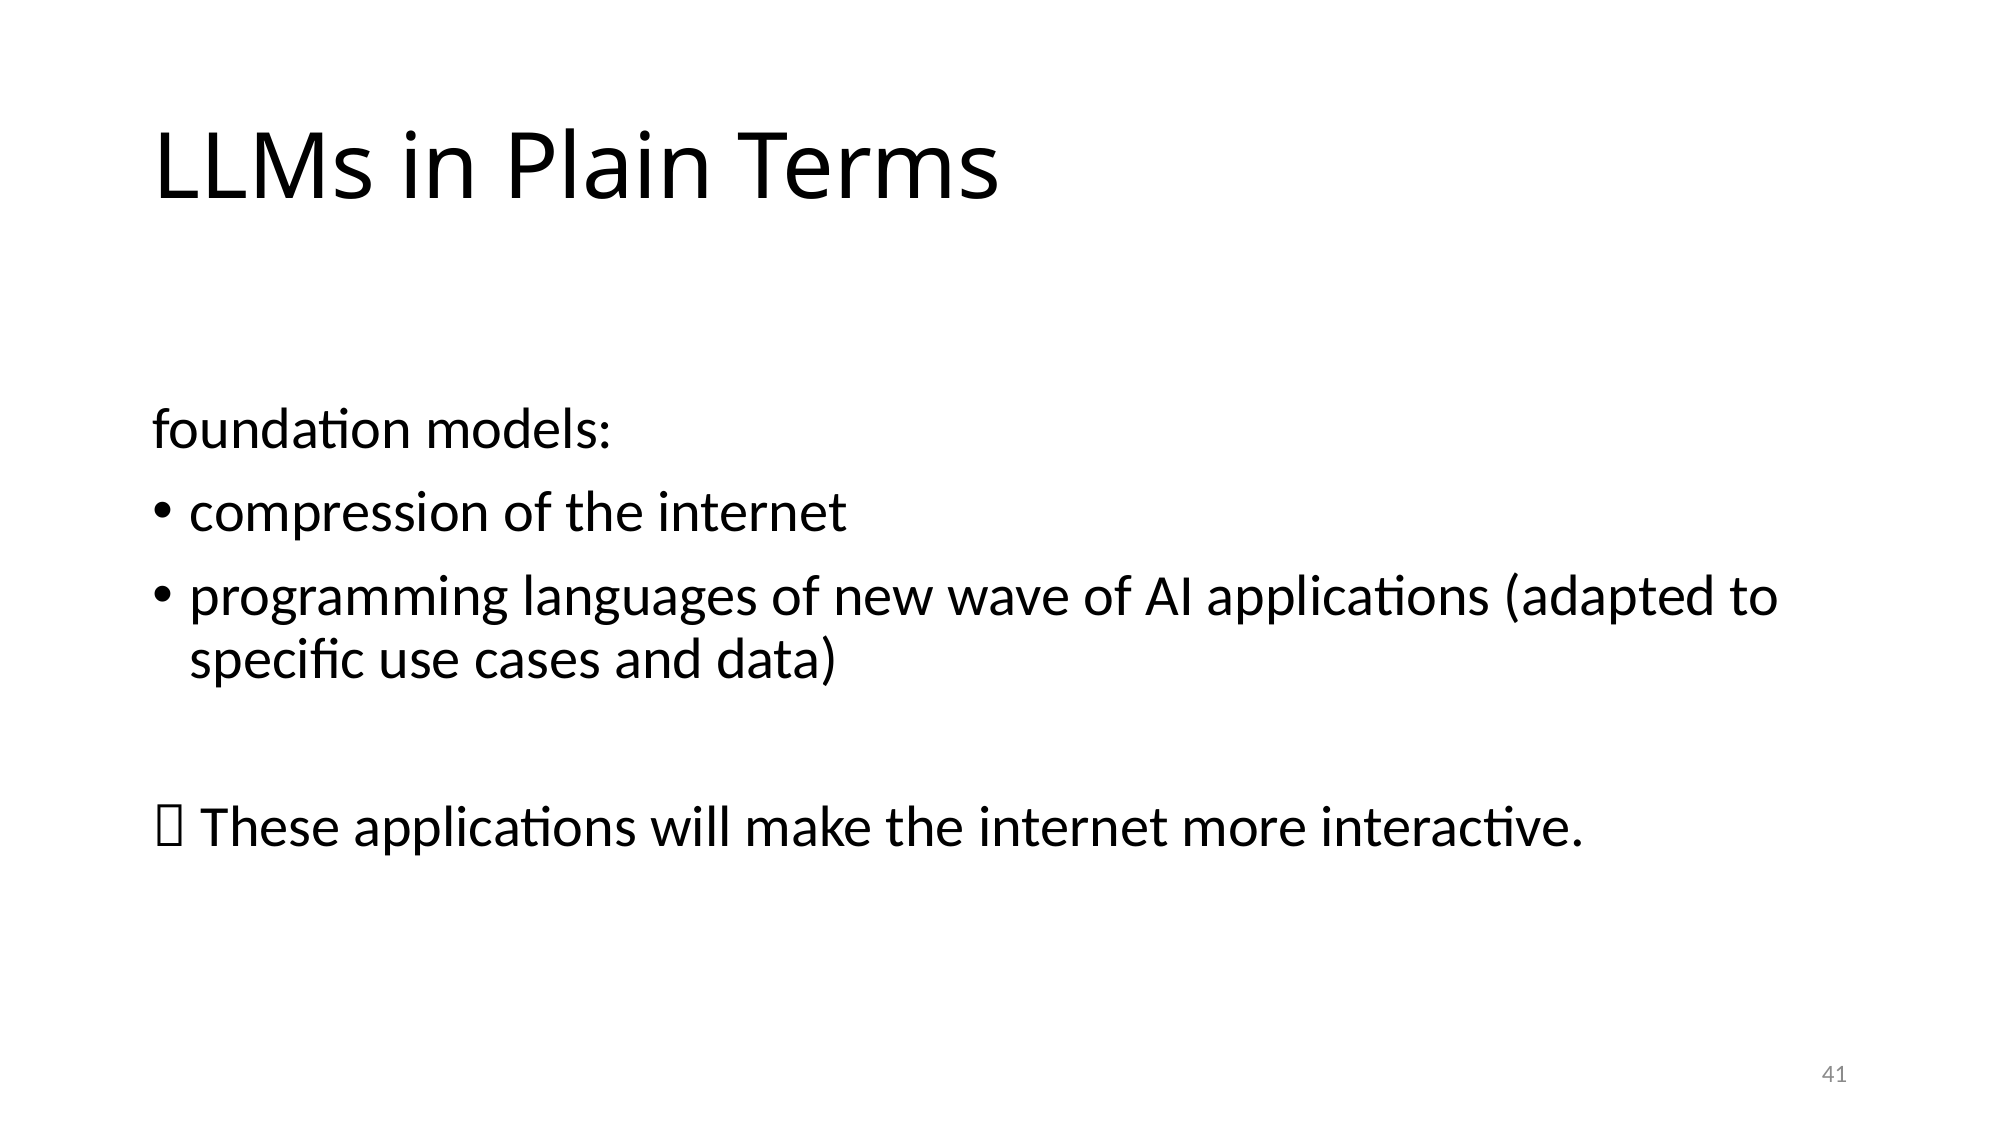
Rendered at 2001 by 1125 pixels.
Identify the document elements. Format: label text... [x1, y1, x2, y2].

title LLMs in Plain Terms [137, 59, 1863, 278]
slide_number 41 [1412, 1042, 1863, 1103]
list foundation models: compression of the internet programming languages of new wave of AI applications (adapted to specific use cases and data)  These applications will make the internet more interactive. [137, 299, 1863, 1014]
